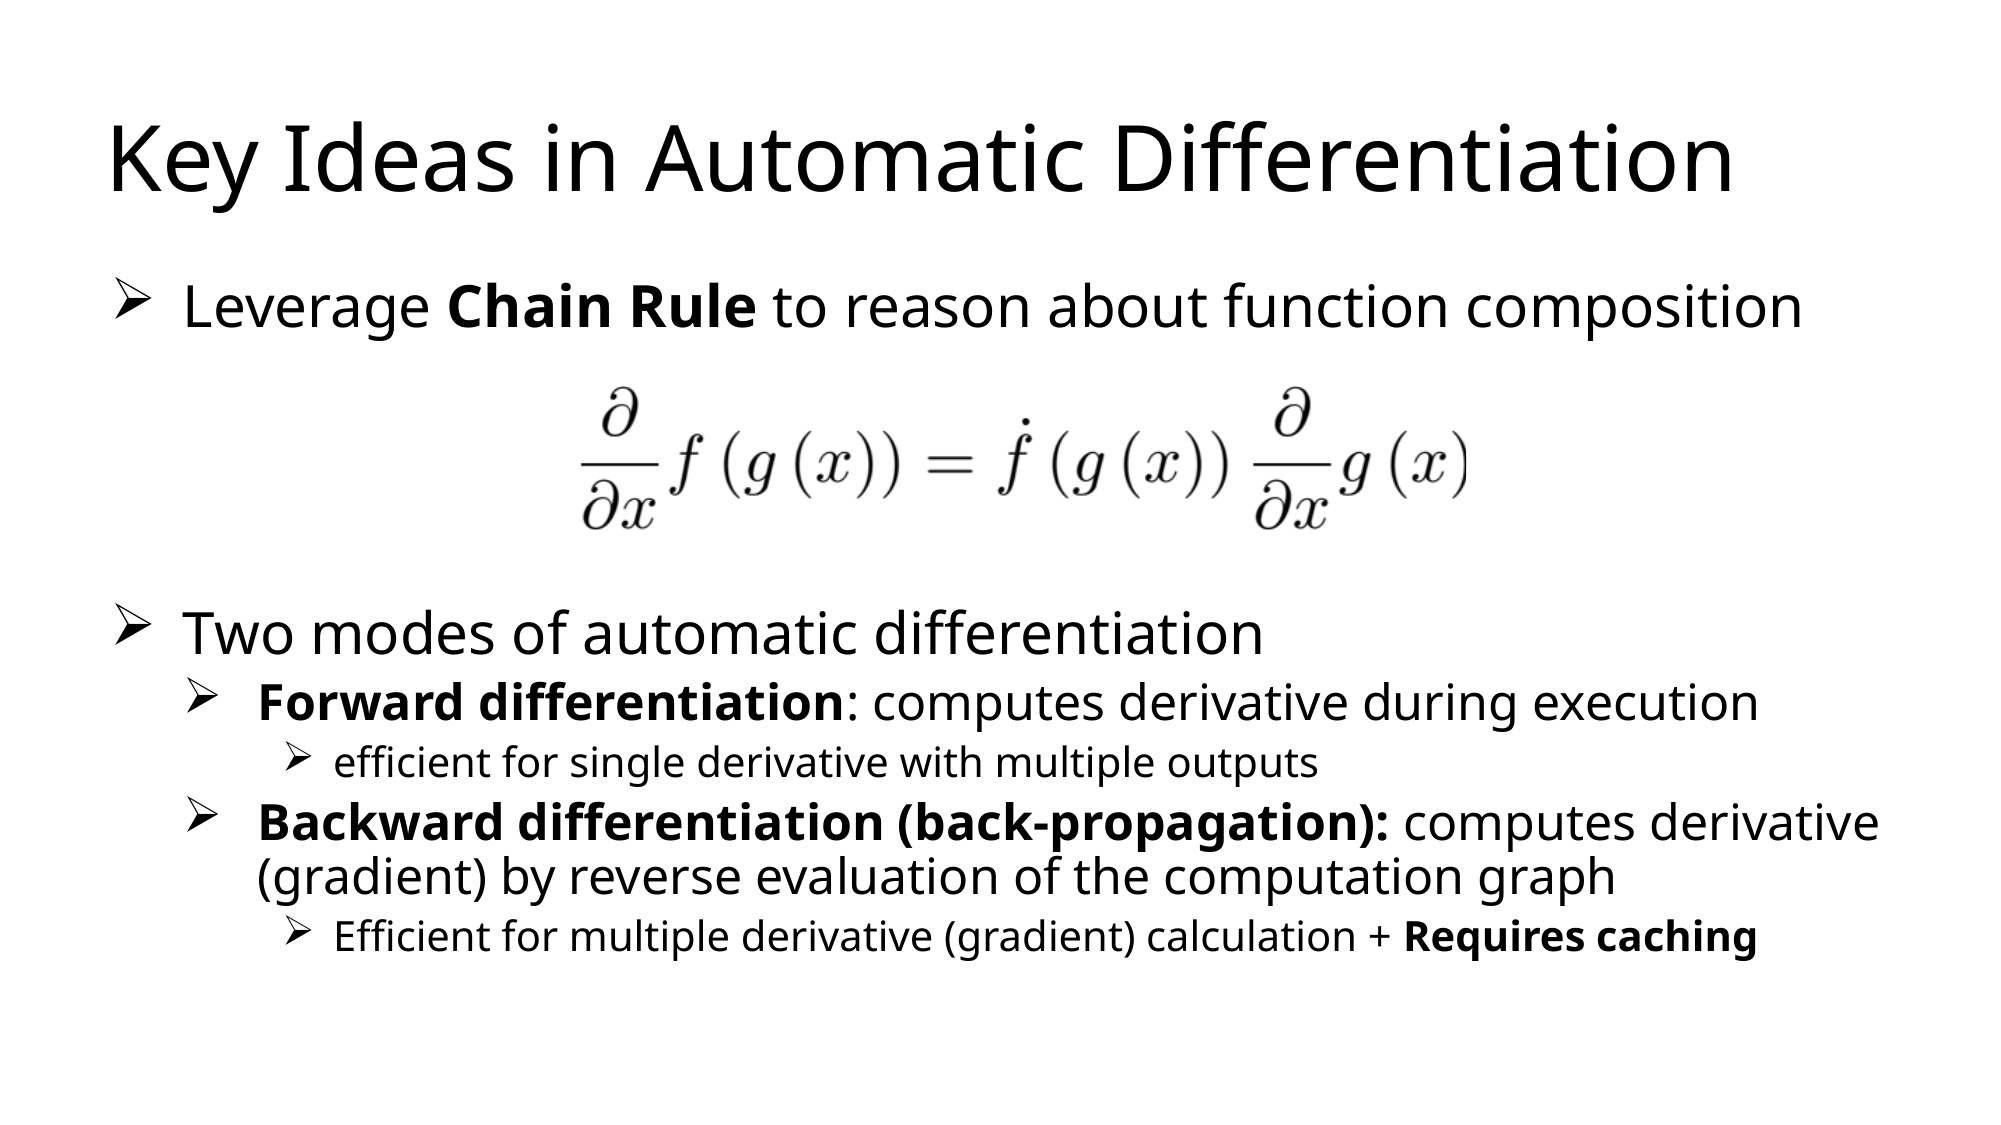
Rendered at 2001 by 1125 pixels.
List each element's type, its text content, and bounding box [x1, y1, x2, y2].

title Key Ideas in Automatic Differentiation [90, 52, 1863, 271]
list Leverage Chain Rule to reason about function composition Two modes of automatic differentiation Forward differentiation: computes derivative during execution efficient for single derivative with multiple outputs Backward differentiation (back-propagation): computes derivative (gradient) by reverse evaluation of the computation graph Efficient for multiple derivative (gradient) calculation + Requires caching [92, 270, 1910, 1125]
picture [580, 386, 1467, 530]
